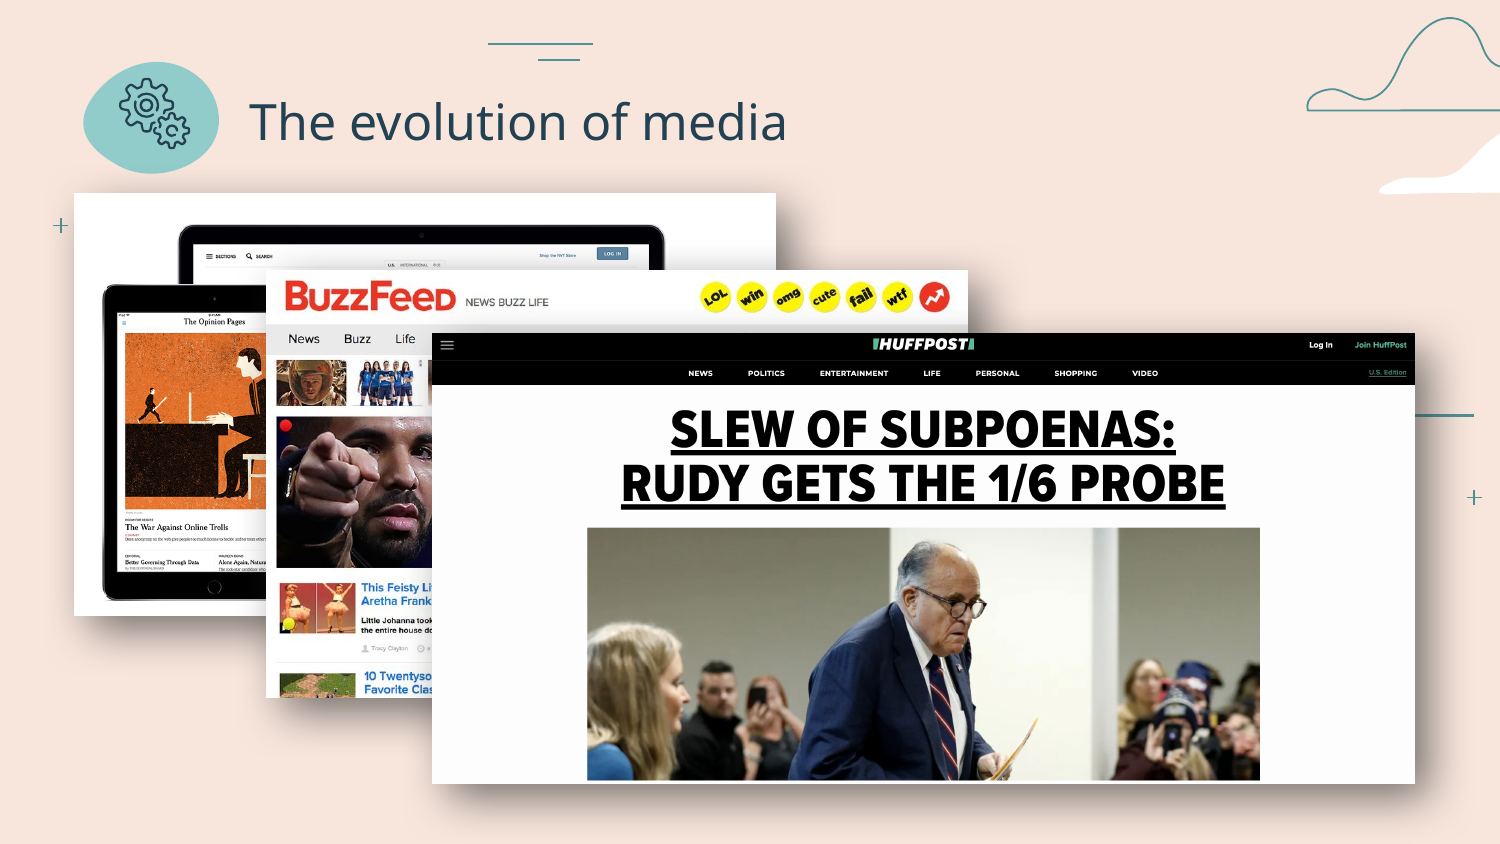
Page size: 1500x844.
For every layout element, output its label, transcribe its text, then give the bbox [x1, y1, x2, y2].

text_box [82, 61, 227, 175]
title The evolution of media [234, 86, 1226, 150]
picture [74, 193, 1415, 784]
